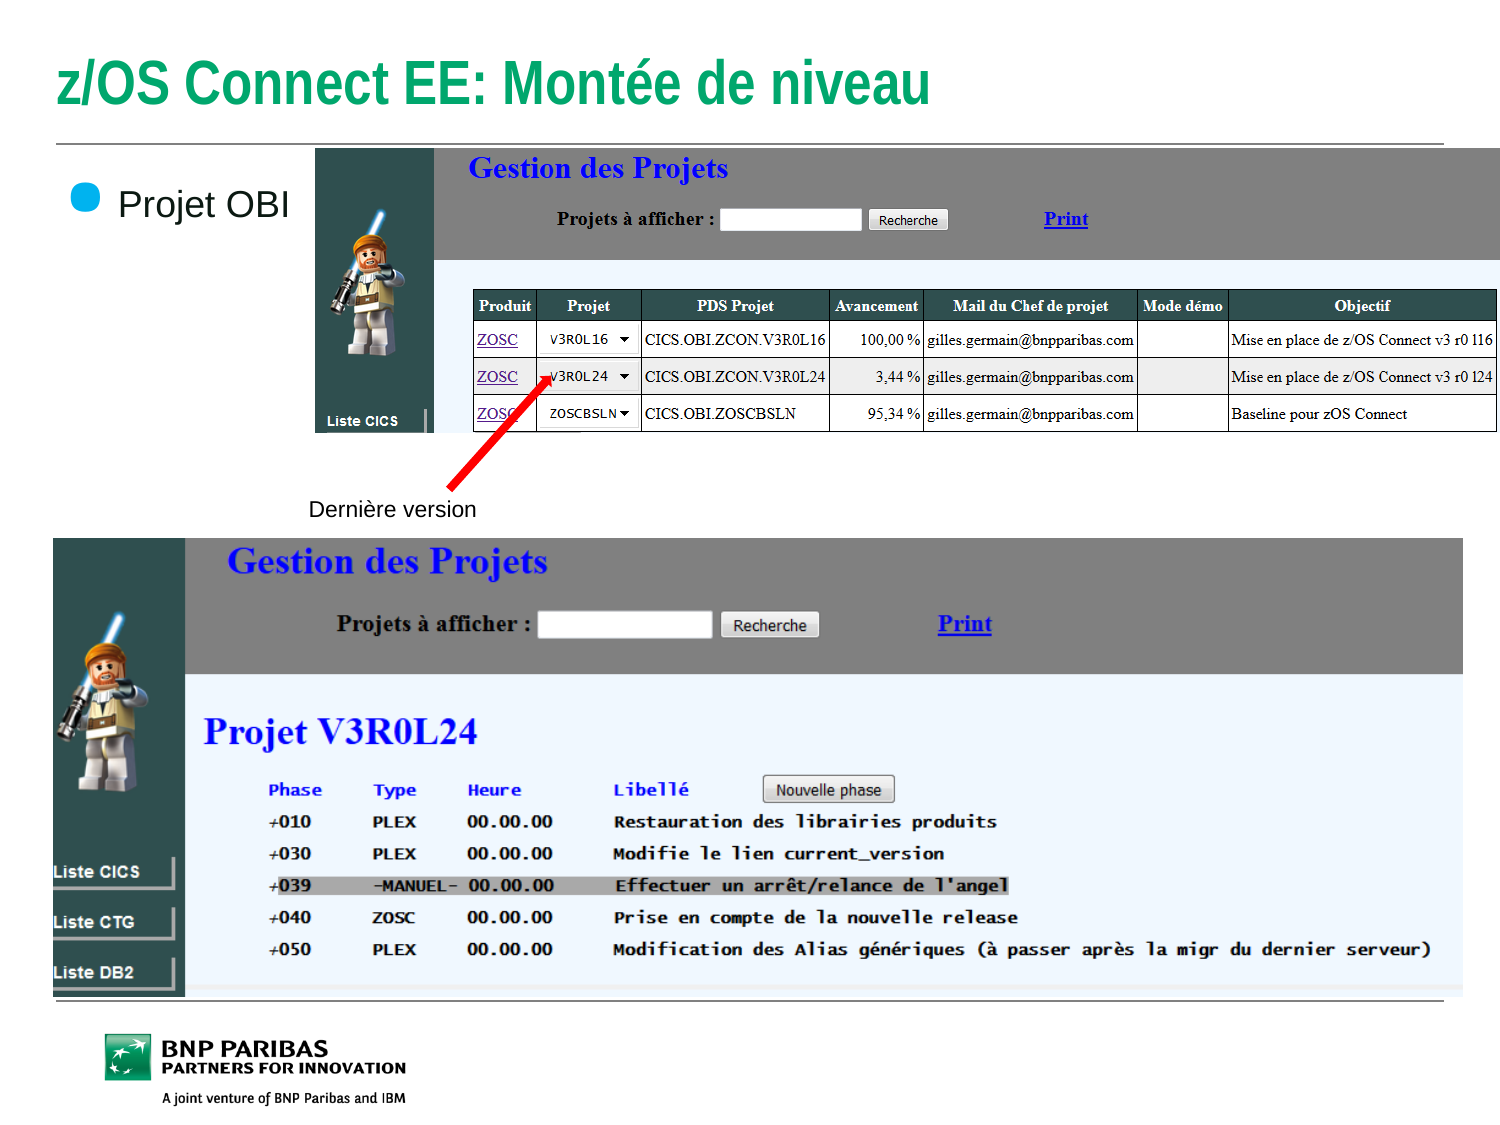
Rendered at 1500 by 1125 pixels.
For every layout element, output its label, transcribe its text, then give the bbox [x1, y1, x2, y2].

title z/OS Connect EE: Montée de niveau [56, 19, 1444, 142]
picture [93, 1022, 416, 1114]
picture [52, 538, 1463, 997]
picture [315, 148, 1500, 433]
text_box [443, 441, 501, 495]
list Projet OBI [56, 172, 1444, 537]
text_box Dernière version [308, 495, 522, 523]
